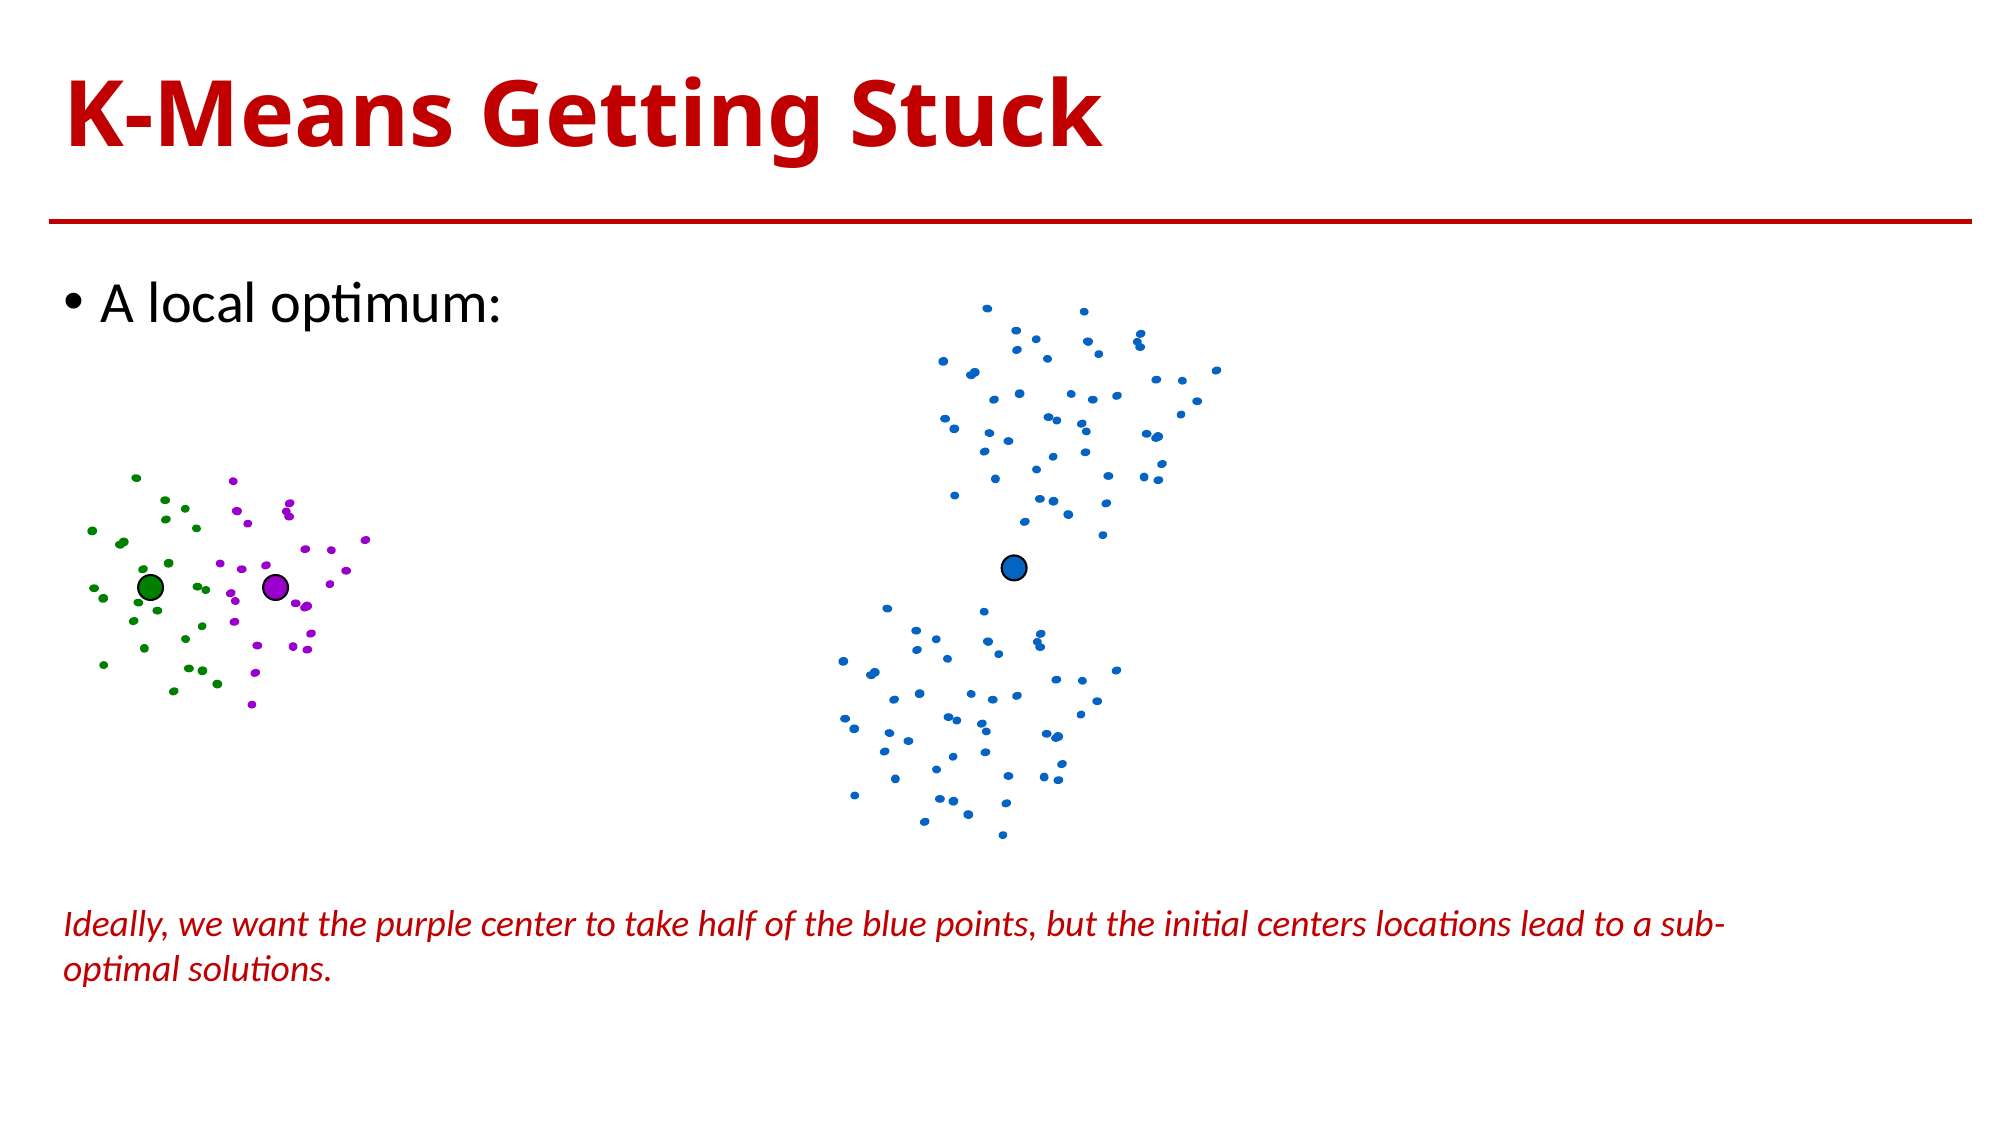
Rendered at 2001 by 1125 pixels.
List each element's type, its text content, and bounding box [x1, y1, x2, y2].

text_box [307, 630, 315, 637]
text_box [169, 688, 178, 695]
text_box [181, 635, 190, 643]
text_box [198, 623, 206, 630]
text_box [132, 475, 141, 482]
text_box [326, 580, 334, 588]
text_box [115, 541, 125, 548]
text_box [100, 661, 108, 669]
text_box [231, 597, 239, 605]
text_box [289, 642, 297, 651]
text_box [248, 701, 256, 708]
text_box [291, 600, 300, 607]
text_box [138, 575, 164, 601]
text_box [139, 565, 147, 573]
text_box [327, 547, 335, 554]
text_box [244, 520, 252, 527]
text_box [300, 604, 310, 611]
text_box [202, 586, 210, 594]
text_box [164, 559, 173, 567]
text_box [198, 667, 207, 675]
text_box [1001, 555, 1027, 581]
text_box [285, 500, 294, 507]
text_box [213, 680, 222, 688]
text_box [301, 546, 310, 553]
title K-Means Getting Stuck [48, 41, 1972, 192]
text_box [361, 536, 370, 544]
list A local optimum: [48, 264, 1972, 1014]
text_box [134, 599, 143, 606]
text_box [303, 646, 312, 653]
text_box [89, 585, 99, 592]
text_box [216, 560, 224, 567]
text_box [237, 566, 246, 573]
text_box Ideally, we want the purple center to take half of the blue points, but the initial centers locations lead to a sub-optimal solutions. [48, 891, 1753, 997]
text_box [129, 617, 138, 625]
text_box [226, 589, 235, 597]
text_box [282, 508, 290, 515]
text_box [229, 478, 237, 485]
text_box [193, 583, 202, 590]
text_box [153, 607, 162, 614]
text_box [234, 508, 241, 515]
text_box [341, 567, 351, 574]
text_box [99, 594, 108, 602]
text_box [192, 525, 201, 532]
text_box [263, 575, 289, 601]
text_box [161, 516, 170, 523]
text_box [230, 618, 239, 625]
text_box [251, 669, 260, 677]
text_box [939, 305, 1221, 539]
text_box [88, 527, 97, 535]
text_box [839, 605, 1121, 839]
text_box [284, 513, 294, 520]
text_box [262, 562, 270, 569]
text_box [140, 644, 148, 652]
text_box [181, 505, 189, 512]
text_box [184, 665, 194, 672]
text_box [253, 642, 262, 649]
text_box [160, 497, 170, 504]
text_box [119, 538, 128, 546]
